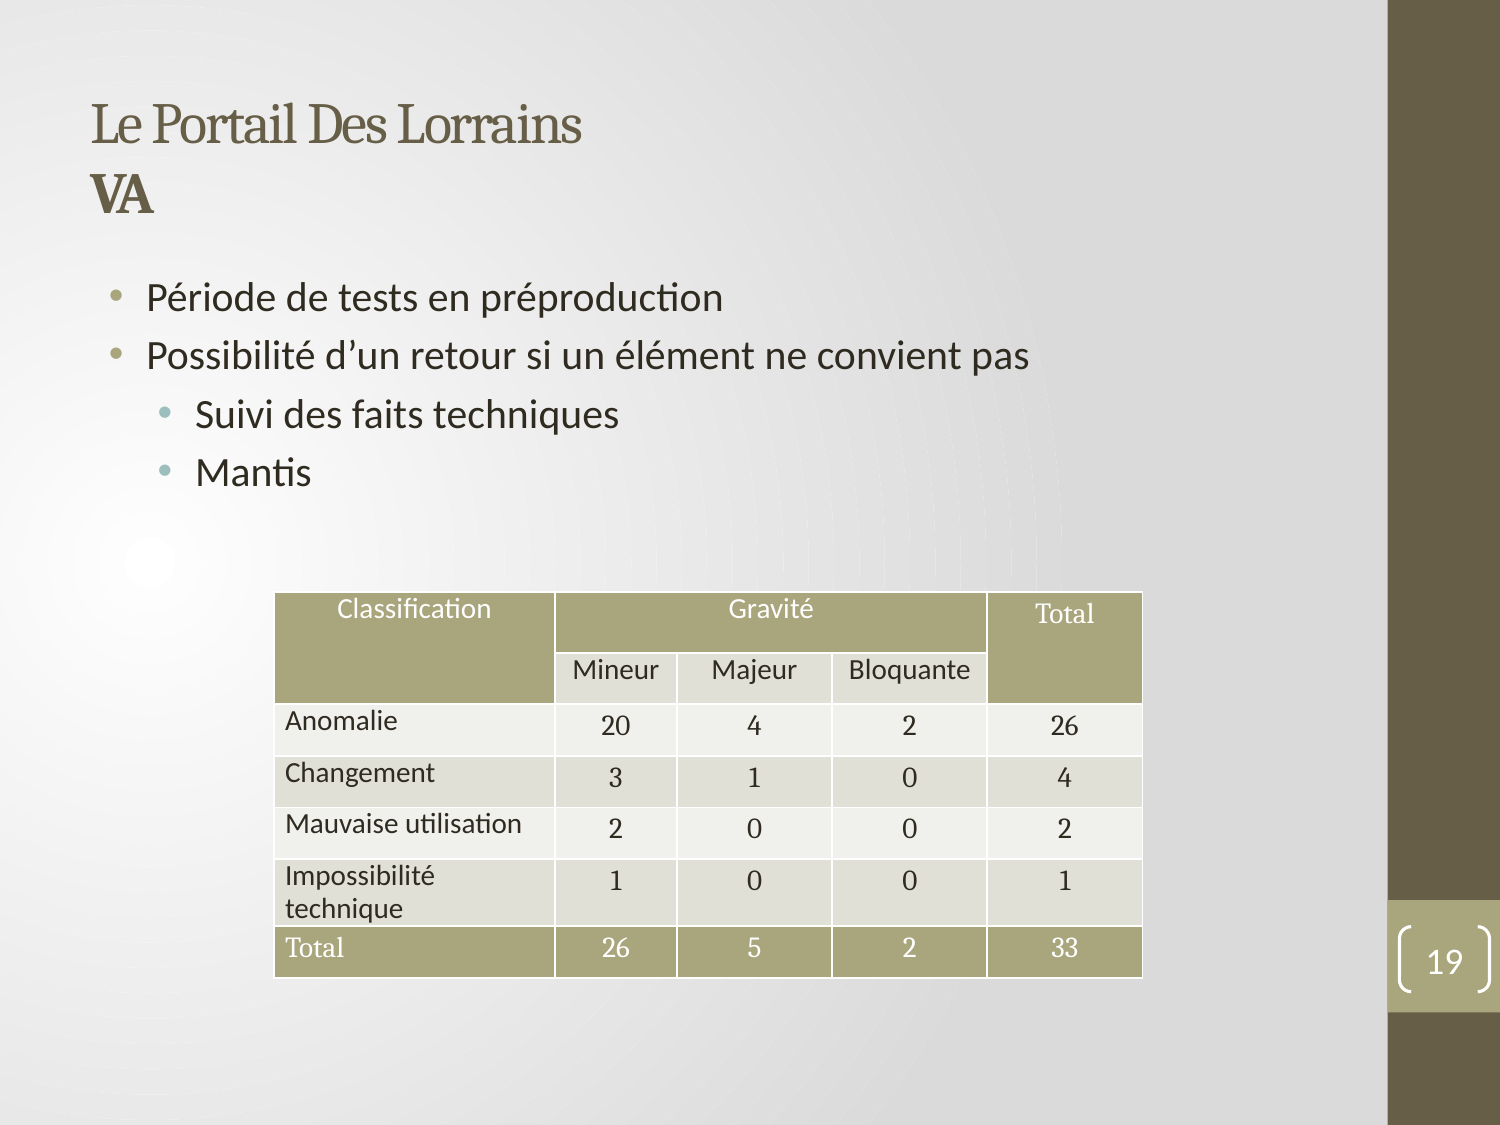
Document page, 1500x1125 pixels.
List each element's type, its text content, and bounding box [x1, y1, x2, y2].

title Le Portail Des Lorrains VA [75, 45, 1325, 233]
table_header Gravité [556, 593, 986, 652]
table_cell 2 [833, 927, 986, 977]
table_cell 0 [833, 757, 986, 807]
table_cell Impossibilité technique [275, 860, 554, 925]
table_cell Bloquante [833, 654, 986, 703]
table_cell Anomalie [275, 705, 554, 755]
table_cell 5 [678, 927, 831, 977]
table_cell 2 [988, 808, 1142, 858]
table_cell 0 [833, 808, 986, 858]
table_cell 1 [988, 860, 1142, 925]
table_cell 1 [678, 757, 831, 807]
table_cell Majeur [678, 654, 831, 703]
table_cell 20 [556, 705, 676, 755]
table_cell Total [275, 927, 554, 977]
table_cell Mauvaise utilisation [275, 808, 554, 858]
table_cell 2 [833, 705, 986, 755]
table_cell 3 [556, 757, 676, 807]
slide_number 19 [1397, 925, 1492, 994]
table_cell 2 [556, 808, 676, 858]
table_cell 26 [988, 705, 1142, 755]
table_cell 4 [988, 757, 1142, 807]
table_cell 1 [556, 860, 676, 925]
table_cell 4 [678, 705, 831, 755]
table_header Classification [275, 593, 554, 703]
table_cell 0 [678, 808, 831, 858]
table_cell 26 [556, 927, 676, 977]
table_cell Changement [275, 757, 554, 807]
table_cell 0 [833, 860, 986, 925]
table_cell 0 [678, 860, 831, 925]
table_header Total [988, 593, 1142, 703]
table_cell 33 [988, 927, 1142, 977]
list Période de tests en préproduction Possibilité d’un retour si un élément ne convient pas Suivi des faits techniques Mantis [75, 262, 1325, 1050]
table_cell Mineur [556, 654, 676, 703]
